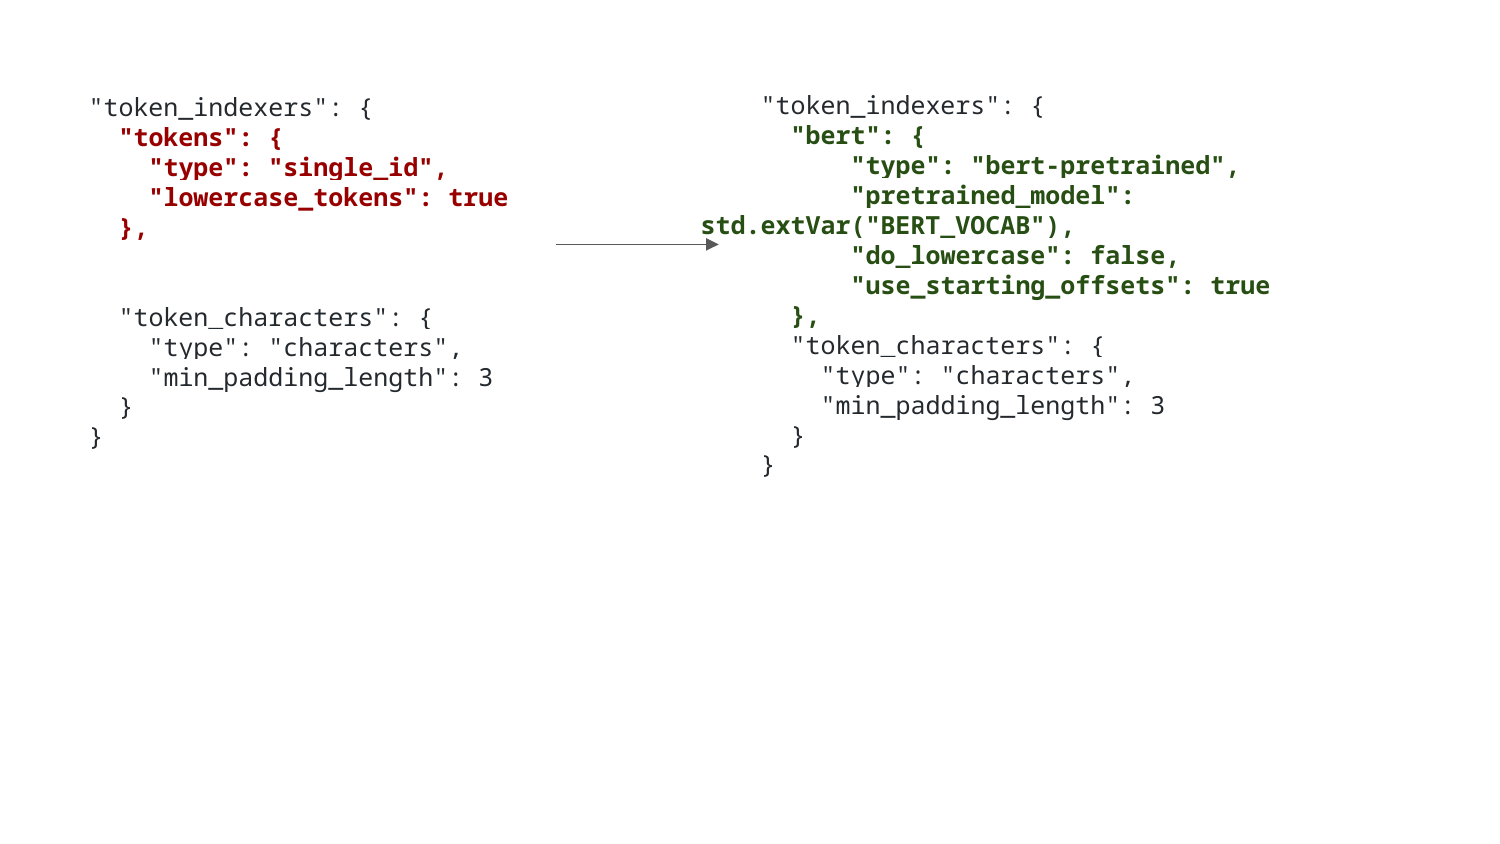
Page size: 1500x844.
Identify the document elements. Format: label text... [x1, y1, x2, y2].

list "token_indexers": { "bert": { "type": "bert-pretrained", "pretrained_model": std.extVar("BERT_VOCAB"), "do_lowercase": false, "use_starting_offsets": true }, "token_characters": { "type": "characters", "min_padding_length": 3 } } [685, 74, 1499, 832]
list "token_indexers": { "tokens": { "type": "single_id", "lowercase_tokens": true }, "token_characters": { "type": "characters", "min_padding_length": 3 } } [13, 76, 685, 637]
